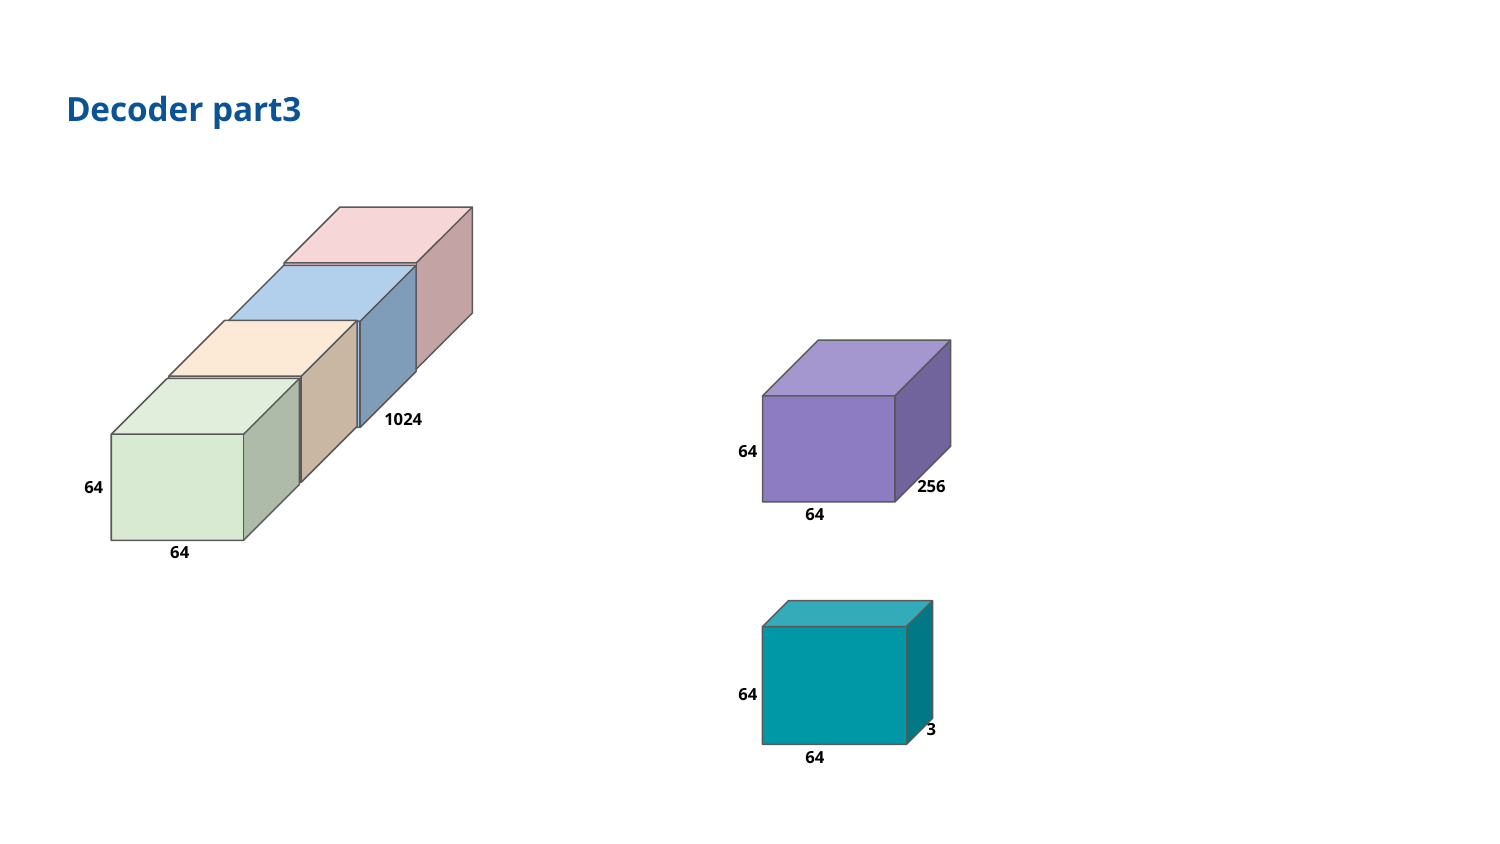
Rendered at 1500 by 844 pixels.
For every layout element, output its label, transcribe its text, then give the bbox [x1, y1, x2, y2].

title Decoder part3 [51, 72, 351, 147]
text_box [721, 600, 966, 788]
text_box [721, 339, 966, 545]
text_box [67, 206, 473, 583]
